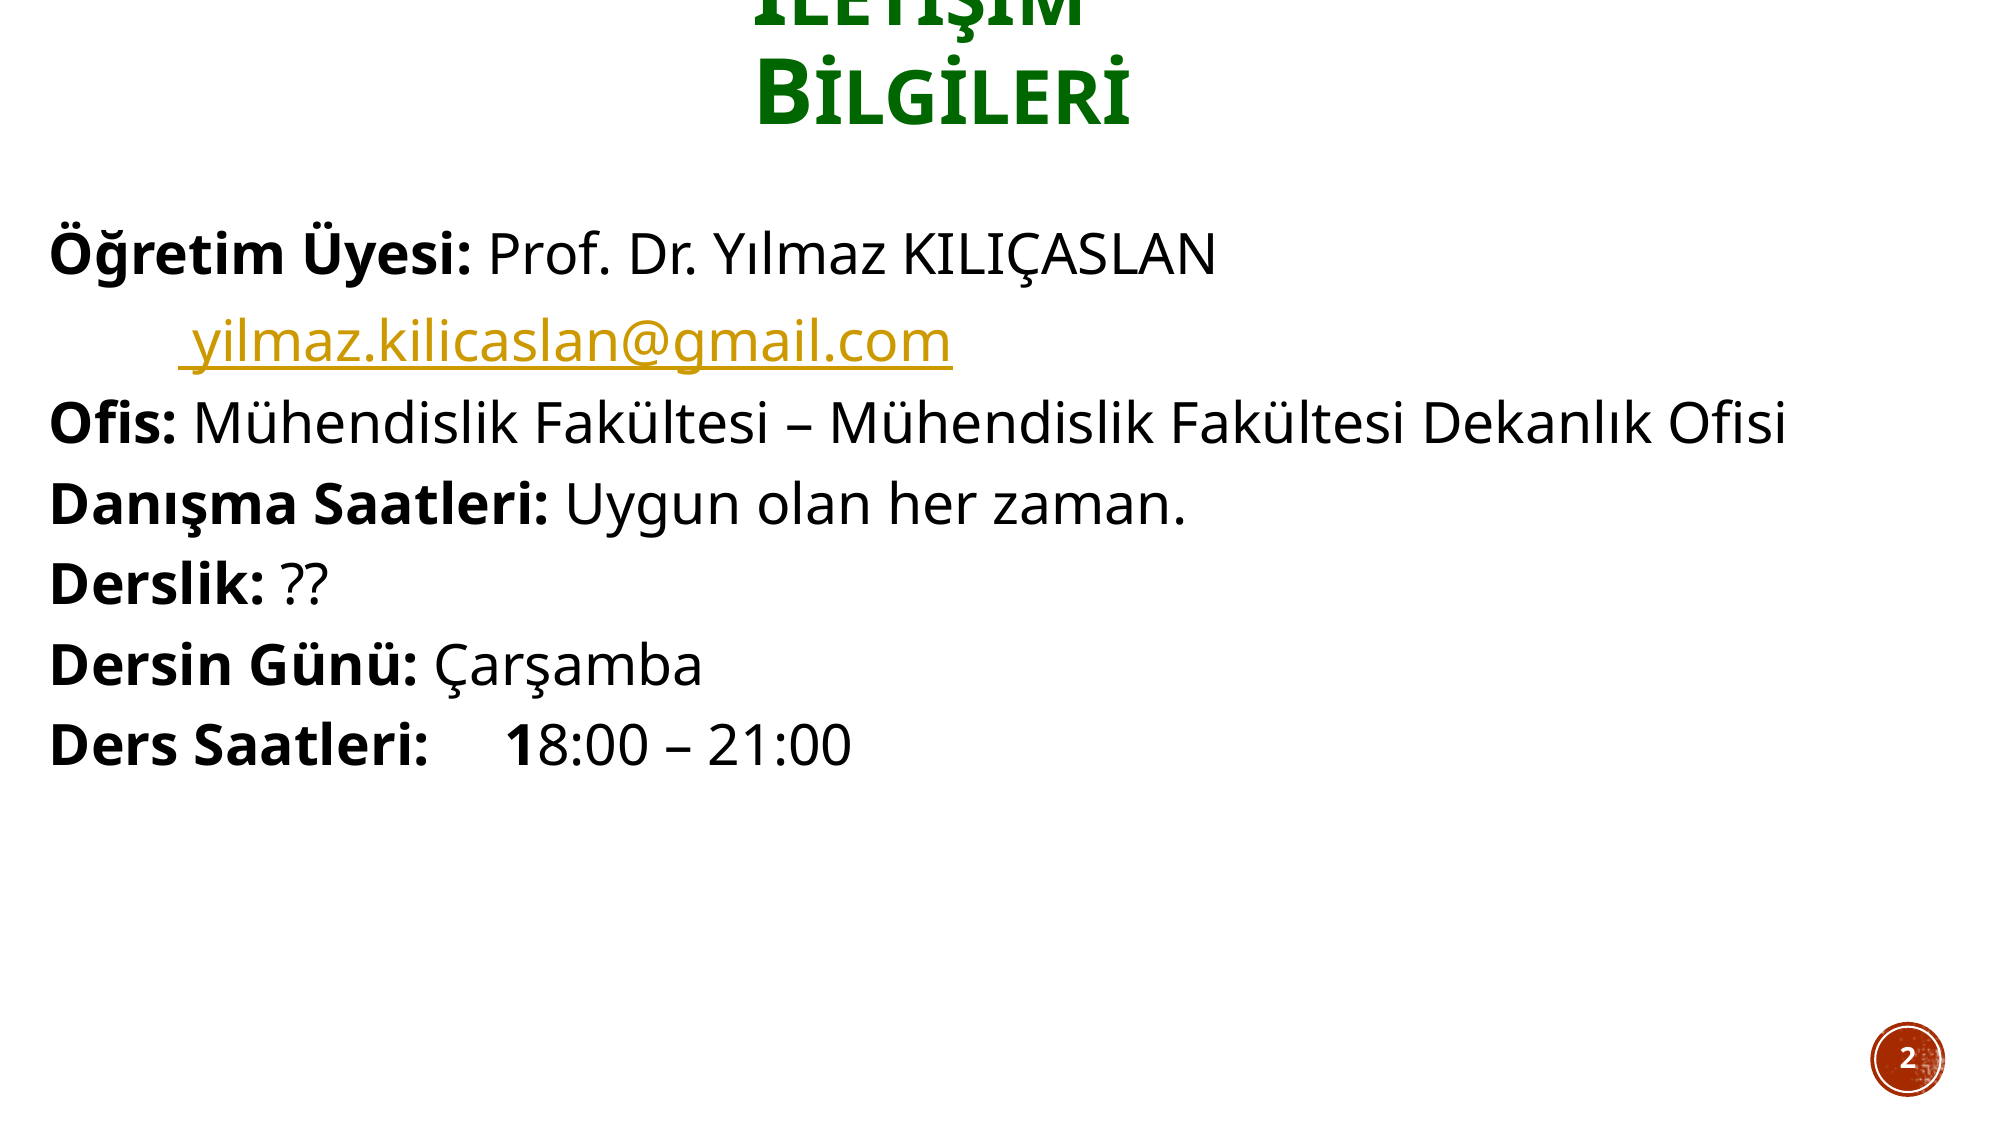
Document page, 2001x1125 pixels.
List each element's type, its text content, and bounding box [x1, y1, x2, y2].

text_box Öğretim Üyesi: Prof. Dr. Yılmaz KILIÇASLAN yilmaz.kilicaslan@gmail.com Ofis: Mühendislik Fakültesi – Mühendislik Fakültesi Dekanlık Ofisi Danışma Saatleri: Uygun olan her zaman. Derslik: ?? Dersin Günü: Çarşamba Ders Saatleri: 18:00 – 21:00 [34, 217, 1961, 799]
picture [1884, 1089, 1931, 1097]
picture [1887, 1021, 1929, 1028]
text_box 2 [1855, 1028, 1961, 1089]
text_box İletişim Bilgileri [738, 9, 1262, 82]
